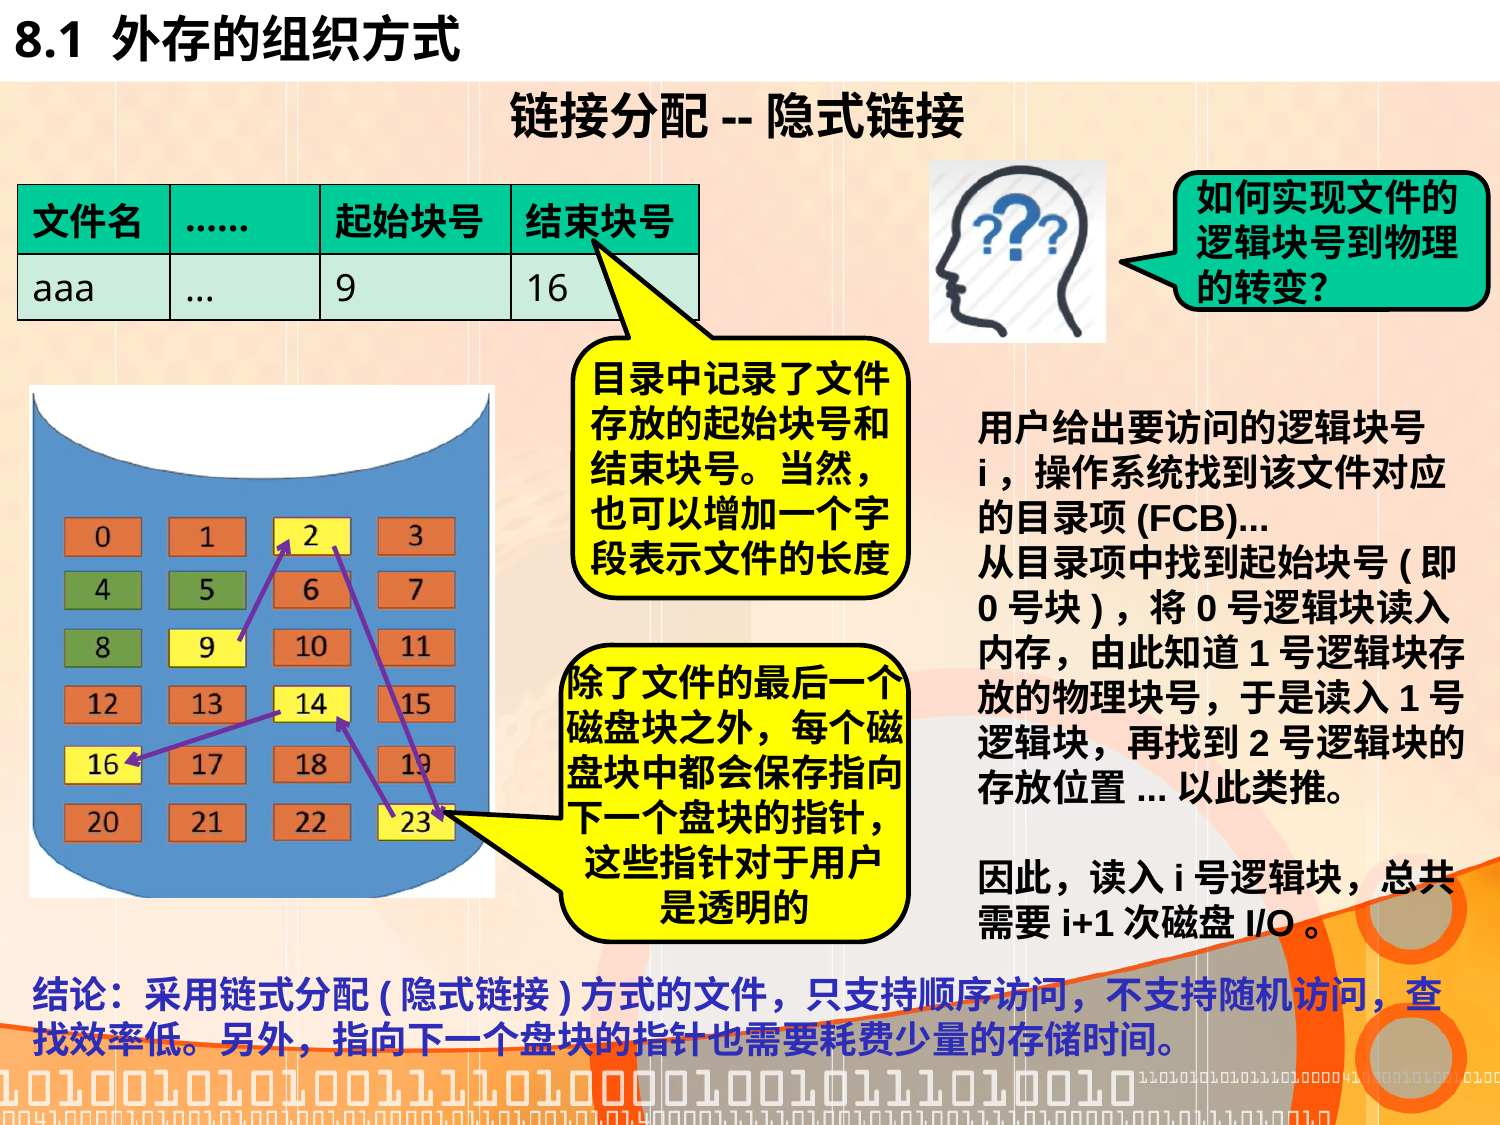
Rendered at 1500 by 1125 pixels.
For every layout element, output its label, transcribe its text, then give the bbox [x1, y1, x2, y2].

table_cell aaa [18, 255, 169, 319]
list 链接分配--隐式链接 [419, 77, 1057, 145]
text_box 除了文件的最后一个 磁盘块之外，每个磁 盘块中都会保存指向 下一个盘块的指针， 这些指针对于用户 是透明的 [499, 645, 909, 942]
table_header ...... [171, 185, 319, 253]
table_cell 16 [512, 255, 621, 319]
title 8.1 外存的组织方式 [0, 0, 1500, 76]
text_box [333, 545, 444, 823]
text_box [123, 711, 281, 764]
text_box 用户给出要访问的逻辑块号i，操作系统找到该文件对应的目录项(FCB)... 从目录项中找到起始块号(即0号块)，将0号逻辑块读入内存，由此知道1号逻辑块存放的物理块号，于是读入1号逻辑块，再找到2号逻辑块的存放位置...以此类推。 因此，读入i号逻辑块，总共需要i+1次磁盘I/O。 [962, 397, 1492, 952]
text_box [238, 538, 290, 642]
picture [0, 82, 1500, 1125]
table_cell 9 [321, 255, 510, 319]
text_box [336, 715, 395, 818]
table_cell ... [171, 255, 319, 319]
table_header 文件名 [18, 185, 169, 253]
table_header 起始块号 [321, 185, 510, 253]
table_header 结束块号 [512, 185, 698, 253]
table_cell 16 [613, 255, 698, 319]
text_box 结论：采用链式分配(隐式链接)方式的文件，只支持顺序访问，不支持随机访问，查找效率低。另外，指向下一个盘块的指针也需要耗费少量的存储时间。 [17, 964, 1478, 1069]
text_box 目录中记录了文件 存放的起始块号和 结束块号。当然， 也可以增加一个字 段表示文件的长度 [572, 240, 909, 598]
text_box 如何实现文件的 逻辑块号到物理 的转变？ [1120, 172, 1489, 310]
